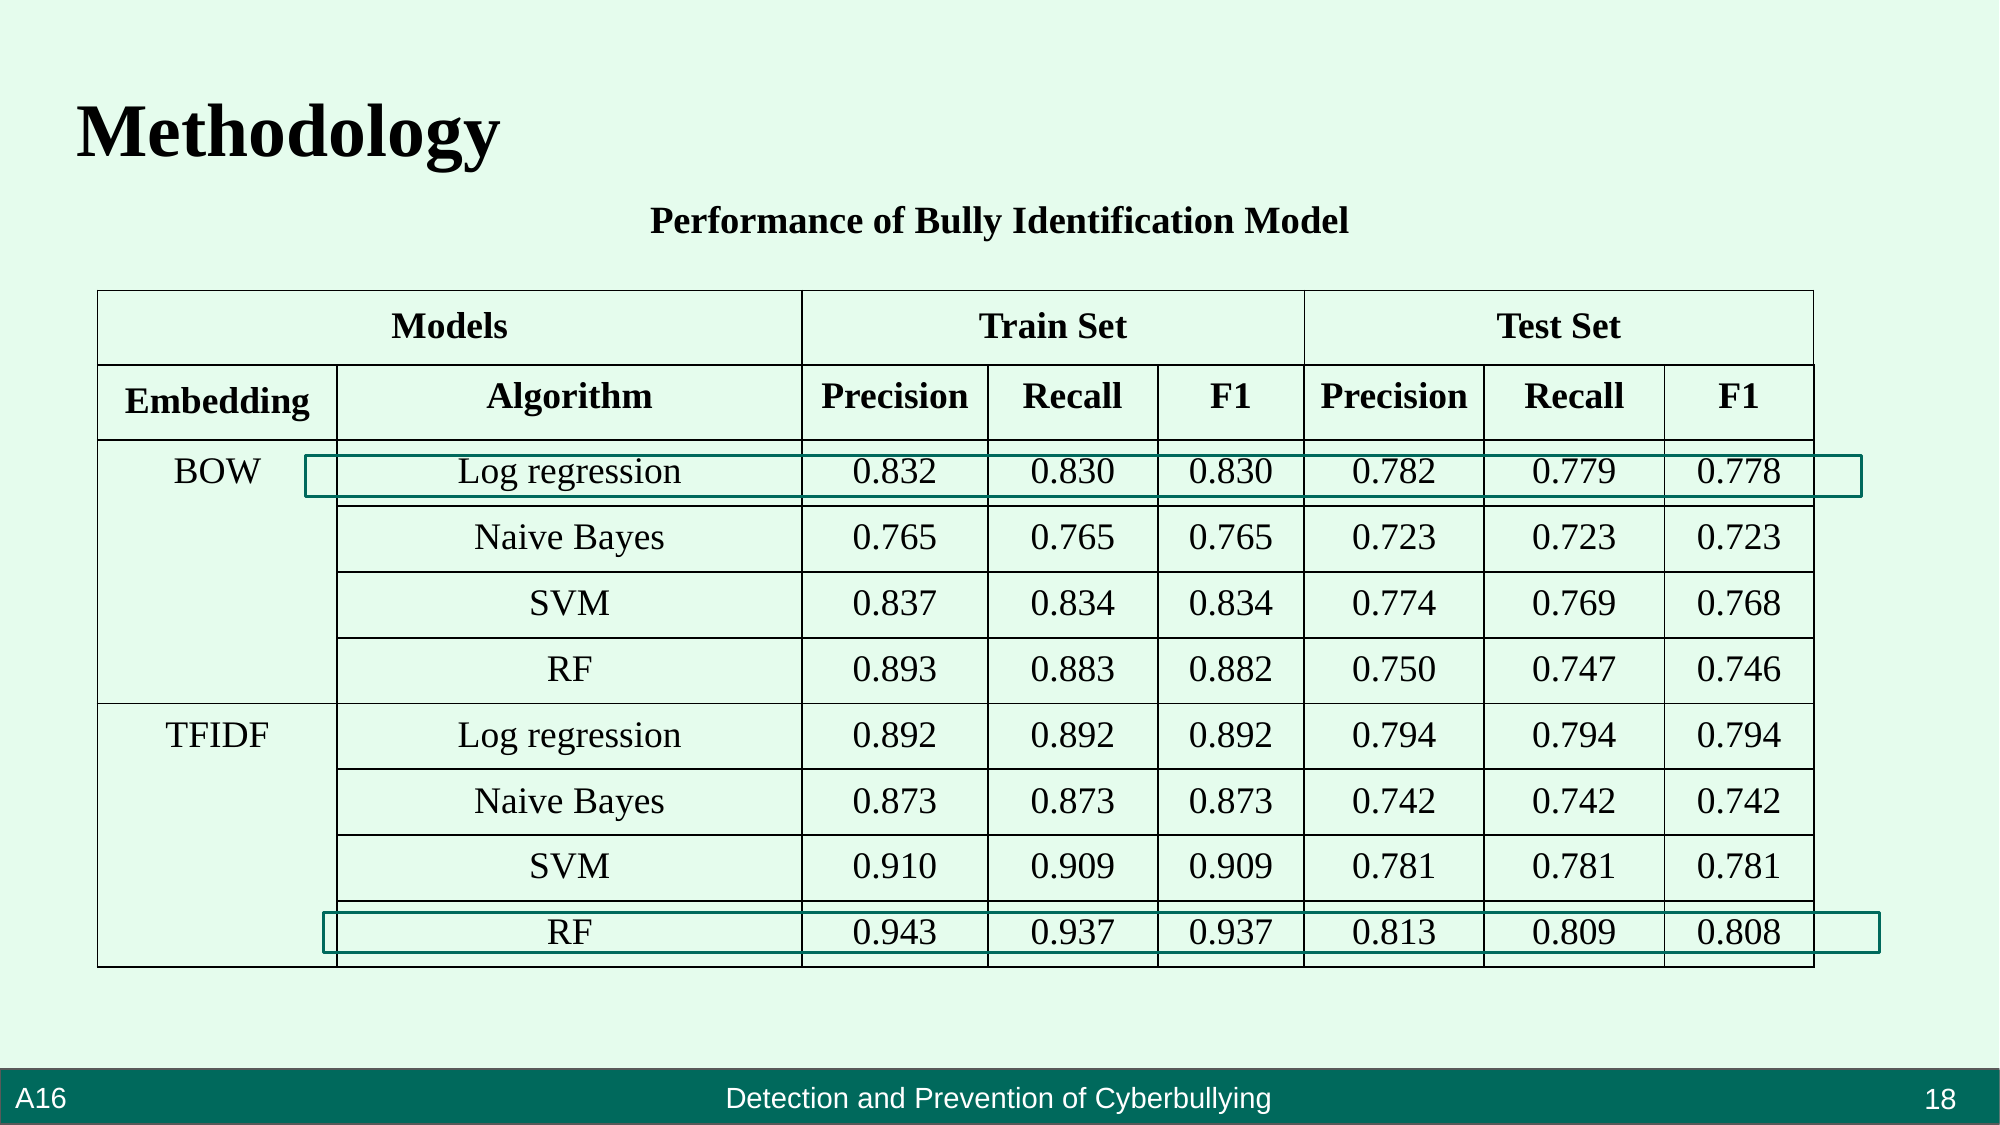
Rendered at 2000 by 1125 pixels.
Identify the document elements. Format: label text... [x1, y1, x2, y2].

table_cell 0.765 [803, 507, 987, 571]
table_cell 0.782 [1305, 497, 1483, 505]
list Performance of Bully Identification Model [68, 171, 1932, 261]
table_cell 0.768 [1665, 573, 1813, 637]
table_cell 0.746 [1665, 639, 1813, 703]
table_cell 0.813 [1305, 953, 1483, 966]
table_cell Precision [1305, 366, 1483, 439]
table_header Models [98, 291, 801, 364]
table_cell Algorithm [338, 366, 801, 439]
table_cell 0.781 [1665, 836, 1813, 900]
table_cell 0.769 [1485, 573, 1664, 637]
table_cell 0.778 [1665, 497, 1813, 505]
table_cell Log regression [338, 441, 801, 455]
table_cell 0.782 [1305, 441, 1483, 455]
table_cell 0.723 [1305, 507, 1483, 571]
table_cell Recall [1485, 366, 1664, 439]
table_cell 0.765 [989, 507, 1157, 571]
table_cell 0.892 [803, 704, 987, 768]
table_cell 0.873 [989, 770, 1157, 834]
table_cell 0.747 [1485, 639, 1664, 703]
table_cell 0.943 [803, 953, 987, 966]
table_cell 0.723 [1485, 507, 1664, 571]
table_header Test Set [1305, 291, 1813, 364]
table_cell 0.765 [1159, 507, 1303, 571]
table_cell 0.794 [1665, 704, 1813, 768]
table_cell 0.830 [1159, 497, 1303, 505]
table_cell 0.723 [1665, 507, 1813, 571]
text_box [323, 912, 1880, 953]
table_cell 0.742 [1665, 770, 1813, 834]
table_cell 0.943 [803, 902, 987, 912]
table_cell Recall [989, 366, 1157, 439]
table_cell 0.813 [1305, 902, 1483, 912]
table_cell 0.910 [803, 836, 987, 900]
table_cell 0.832 [803, 441, 987, 455]
table_cell Log regression [338, 497, 801, 505]
table_cell 0.893 [803, 639, 987, 703]
table_cell RF [338, 953, 801, 966]
table_cell RF [338, 902, 801, 912]
table_cell Naive Bayes [338, 770, 801, 834]
table_cell 0.750 [1305, 639, 1483, 703]
table_cell 0.781 [1305, 836, 1483, 900]
table_cell 0.808 [1665, 902, 1813, 912]
table_cell 0.937 [989, 953, 1157, 966]
table_cell 0.834 [1159, 573, 1303, 637]
table_cell 0.830 [989, 497, 1157, 505]
table_cell 0.909 [989, 836, 1157, 900]
table_cell 0.809 [1485, 953, 1664, 966]
table_cell SVM [338, 836, 801, 900]
table_cell 0.892 [1159, 704, 1303, 768]
table_cell 0.779 [1485, 497, 1664, 505]
table_cell 0.742 [1485, 770, 1664, 834]
table_cell 0.742 [1305, 770, 1483, 834]
table_cell 0.837 [803, 573, 987, 637]
table_cell 0.937 [1159, 953, 1303, 966]
table_cell 0.781 [1485, 836, 1664, 900]
table_cell 0.794 [1305, 704, 1483, 768]
table_cell 0.834 [989, 573, 1157, 637]
table_cell 0.882 [1159, 639, 1303, 703]
table_cell 0.873 [803, 770, 987, 834]
table_cell F1 [1665, 366, 1813, 439]
table_cell 0.774 [1305, 573, 1483, 637]
table_cell 0.794 [1485, 704, 1664, 768]
text_box [305, 455, 1862, 497]
table_cell 0.892 [989, 704, 1157, 768]
table_header Train Set [803, 291, 1304, 364]
table_cell BOW [98, 441, 336, 703]
table_cell 0.937 [1159, 902, 1303, 912]
title Methodology [56, 61, 1920, 187]
table_cell Precision [803, 366, 987, 439]
table_cell 0.830 [1159, 441, 1303, 455]
table_cell 0.808 [1665, 953, 1813, 966]
table_cell 0.873 [1159, 770, 1303, 834]
table_cell TFIDF [98, 704, 336, 966]
table_cell F1 [1159, 366, 1303, 439]
table_cell Naive Bayes [338, 507, 801, 571]
table_cell 0.830 [989, 441, 1157, 455]
table_cell 0.832 [803, 497, 987, 505]
table_cell Embedding [98, 366, 336, 439]
table_cell SVM [338, 573, 801, 637]
table_cell Log regression [338, 704, 801, 768]
table_cell 0.779 [1485, 441, 1664, 455]
table_cell 0.937 [989, 902, 1157, 912]
text_box 18 [1909, 1065, 2000, 1125]
table_cell RF [338, 639, 801, 703]
text_box A16 Detection and Prevention of Cyberbullying [0, 1069, 1909, 1124]
table_cell 0.778 [1665, 441, 1813, 455]
table_cell 0.809 [1485, 902, 1664, 912]
table_cell 0.909 [1159, 836, 1303, 900]
table_cell 0.883 [989, 639, 1157, 703]
